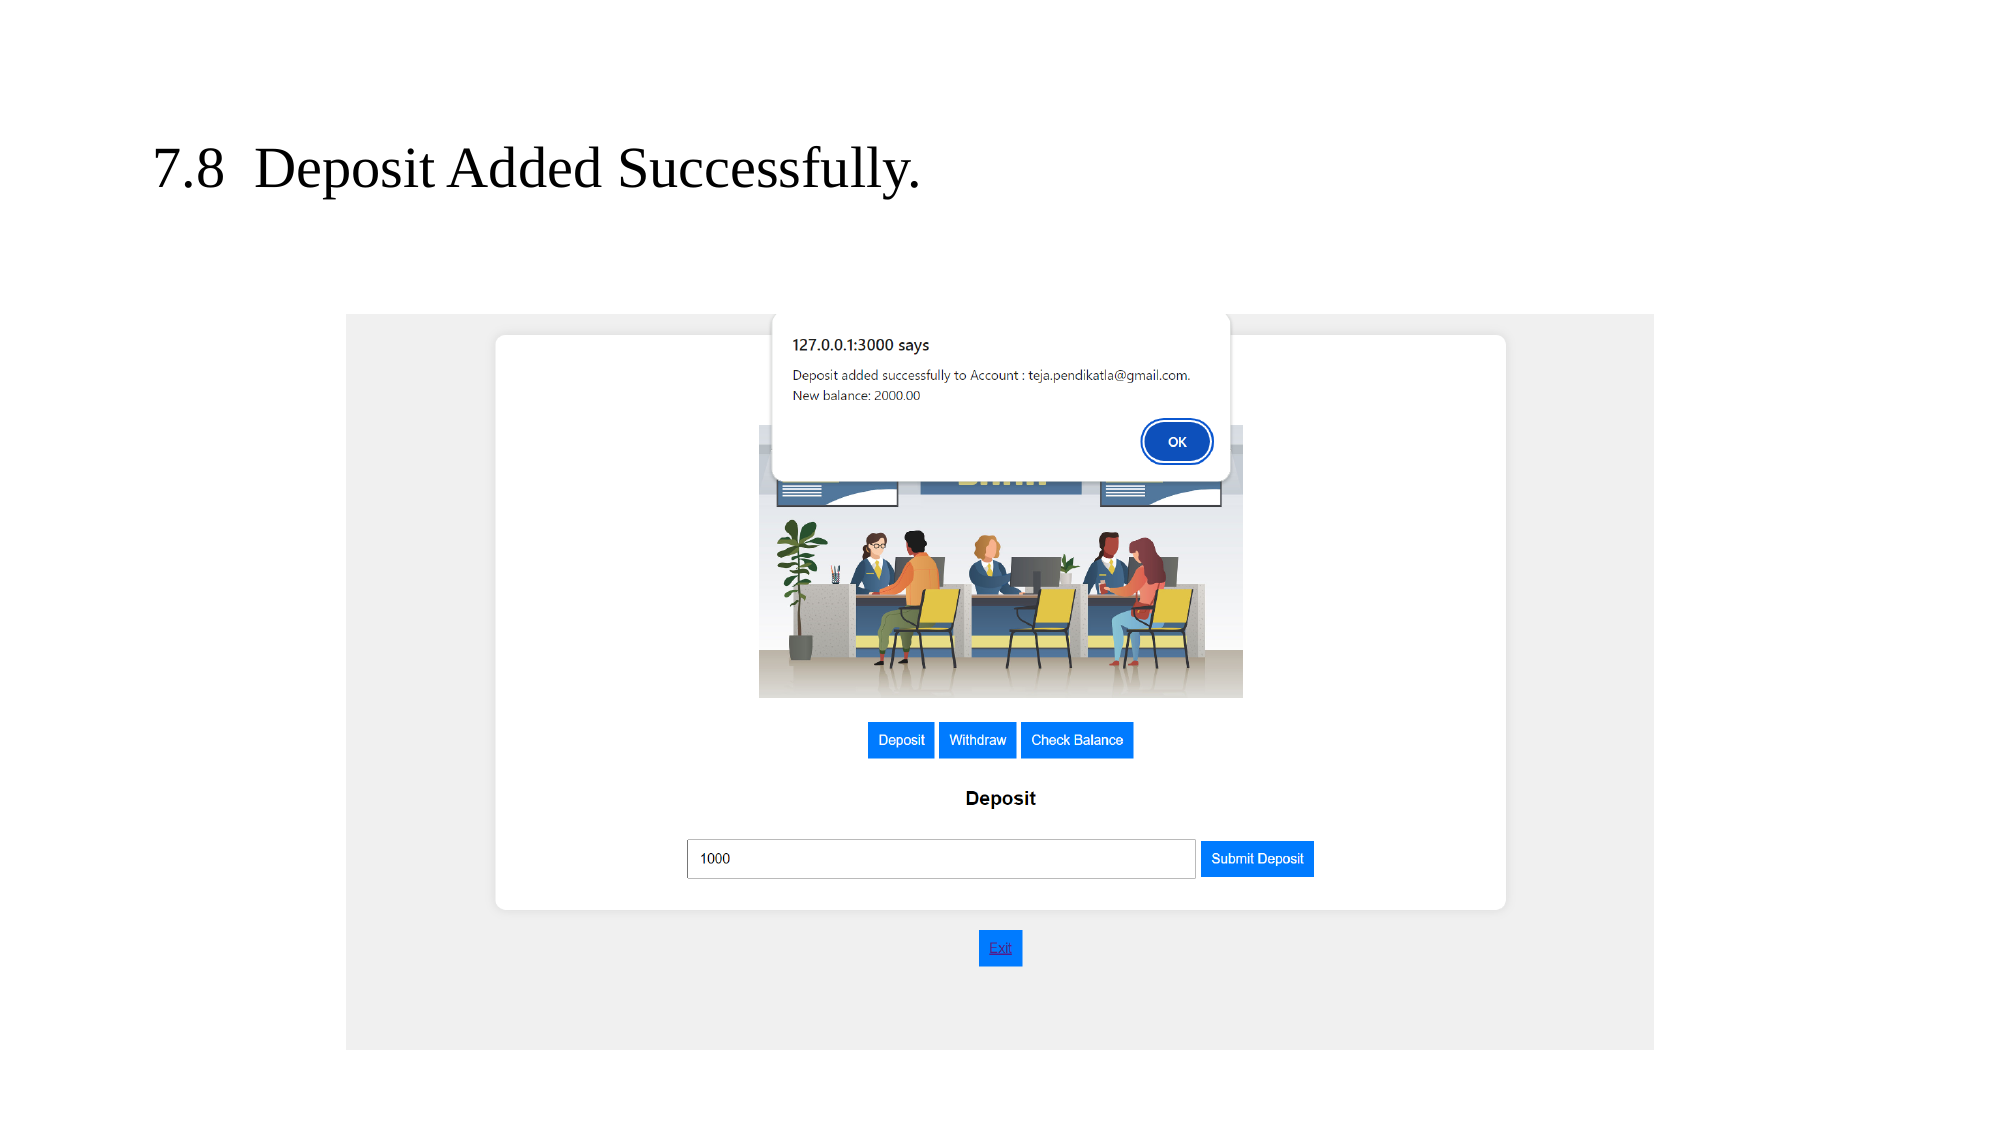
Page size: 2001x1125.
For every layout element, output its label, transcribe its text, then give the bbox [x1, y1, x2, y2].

picture [346, 314, 1654, 1050]
title 7.8 Deposit Added Successfully. [137, 59, 1863, 278]
